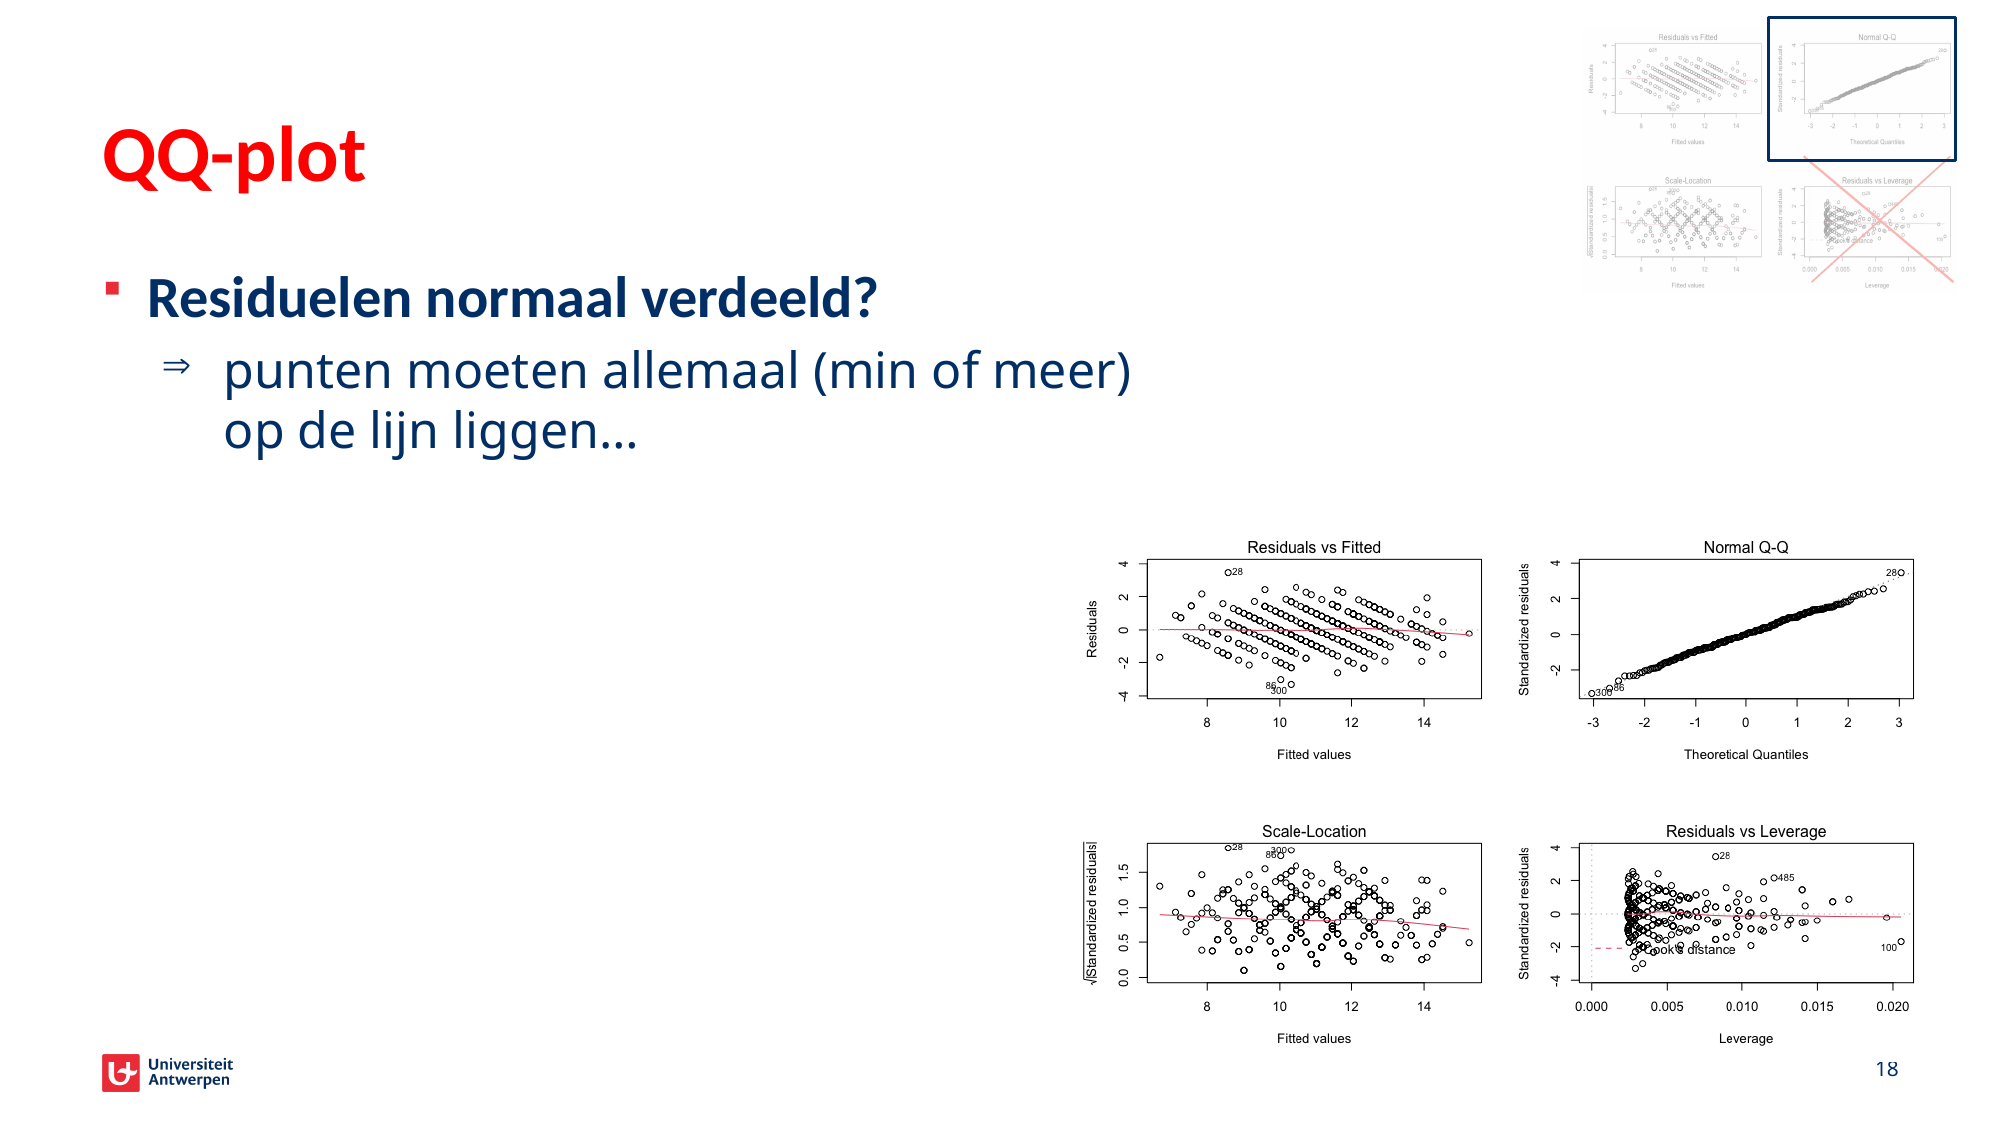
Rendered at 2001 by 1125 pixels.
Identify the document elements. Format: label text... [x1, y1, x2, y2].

picture [1582, 28, 1958, 294]
title QQ-plot [102, 101, 1577, 232]
text_box [1768, 17, 1956, 27]
picture [102, 1054, 233, 1092]
list Residuelen normaal verdeeld? punten moeten allemaal (min of meer) op de lijn liggen… [102, 258, 1898, 1024]
picture [1082, 494, 1946, 1063]
slide_number 18 [1463, 1070, 1914, 1100]
